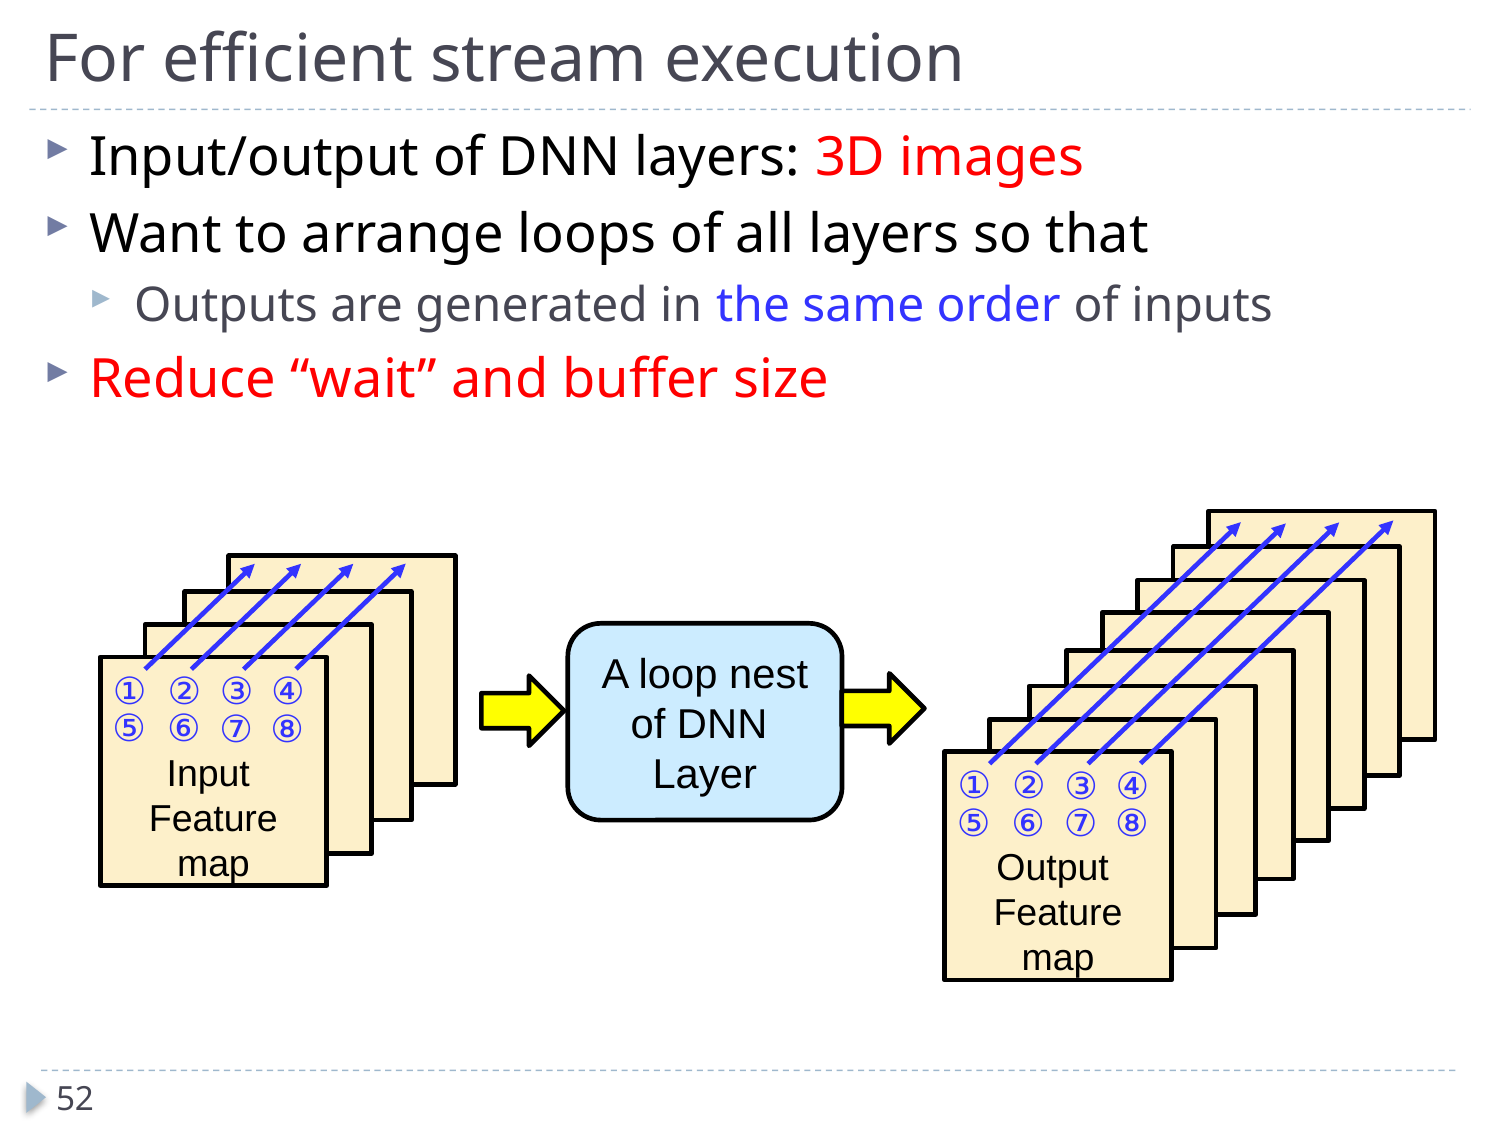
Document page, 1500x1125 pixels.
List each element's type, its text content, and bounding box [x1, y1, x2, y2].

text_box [144, 563, 191, 670]
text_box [1087, 522, 1139, 764]
text_box A loop nest of DNN Layer [567, 623, 843, 821]
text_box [989, 521, 1137, 764]
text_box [1140, 520, 1394, 764]
list Input/output of DNN layers: 3D images Want to arrange loops of all layers so that Outputs are generated in the same order of inputs Reduce “wait” and buffer size [29, 113, 1471, 1059]
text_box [295, 563, 406, 670]
slide_number 52 [41, 1069, 367, 1117]
text_box [841, 673, 925, 744]
text_box [481, 675, 565, 746]
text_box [1035, 523, 1087, 764]
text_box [243, 563, 295, 670]
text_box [191, 563, 243, 670]
title For efficient stream execution [29, 7, 1471, 102]
